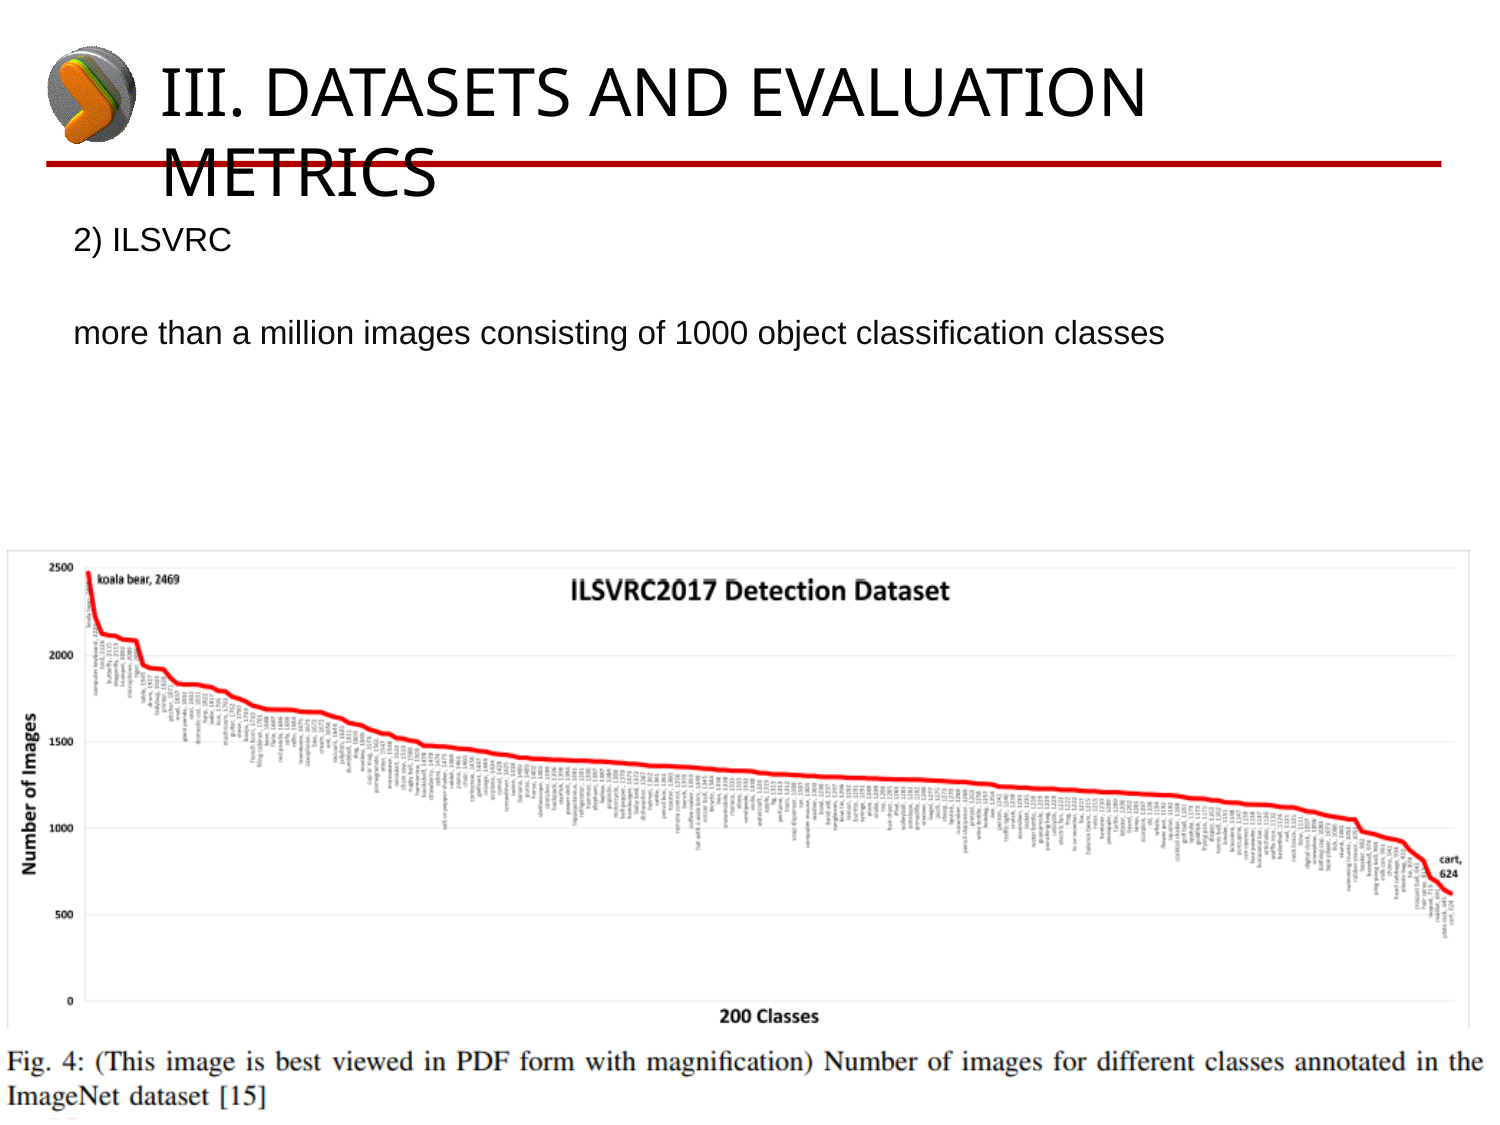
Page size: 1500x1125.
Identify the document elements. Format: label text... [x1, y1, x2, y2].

picture [0, 543, 1500, 1121]
list 2) ILSVRC more than a million images consisting of 1000 object classification classes [58, 210, 1442, 541]
title III. DATASETS AND EVALUATION METRICS [145, 42, 1424, 135]
picture [0, 10, 195, 188]
